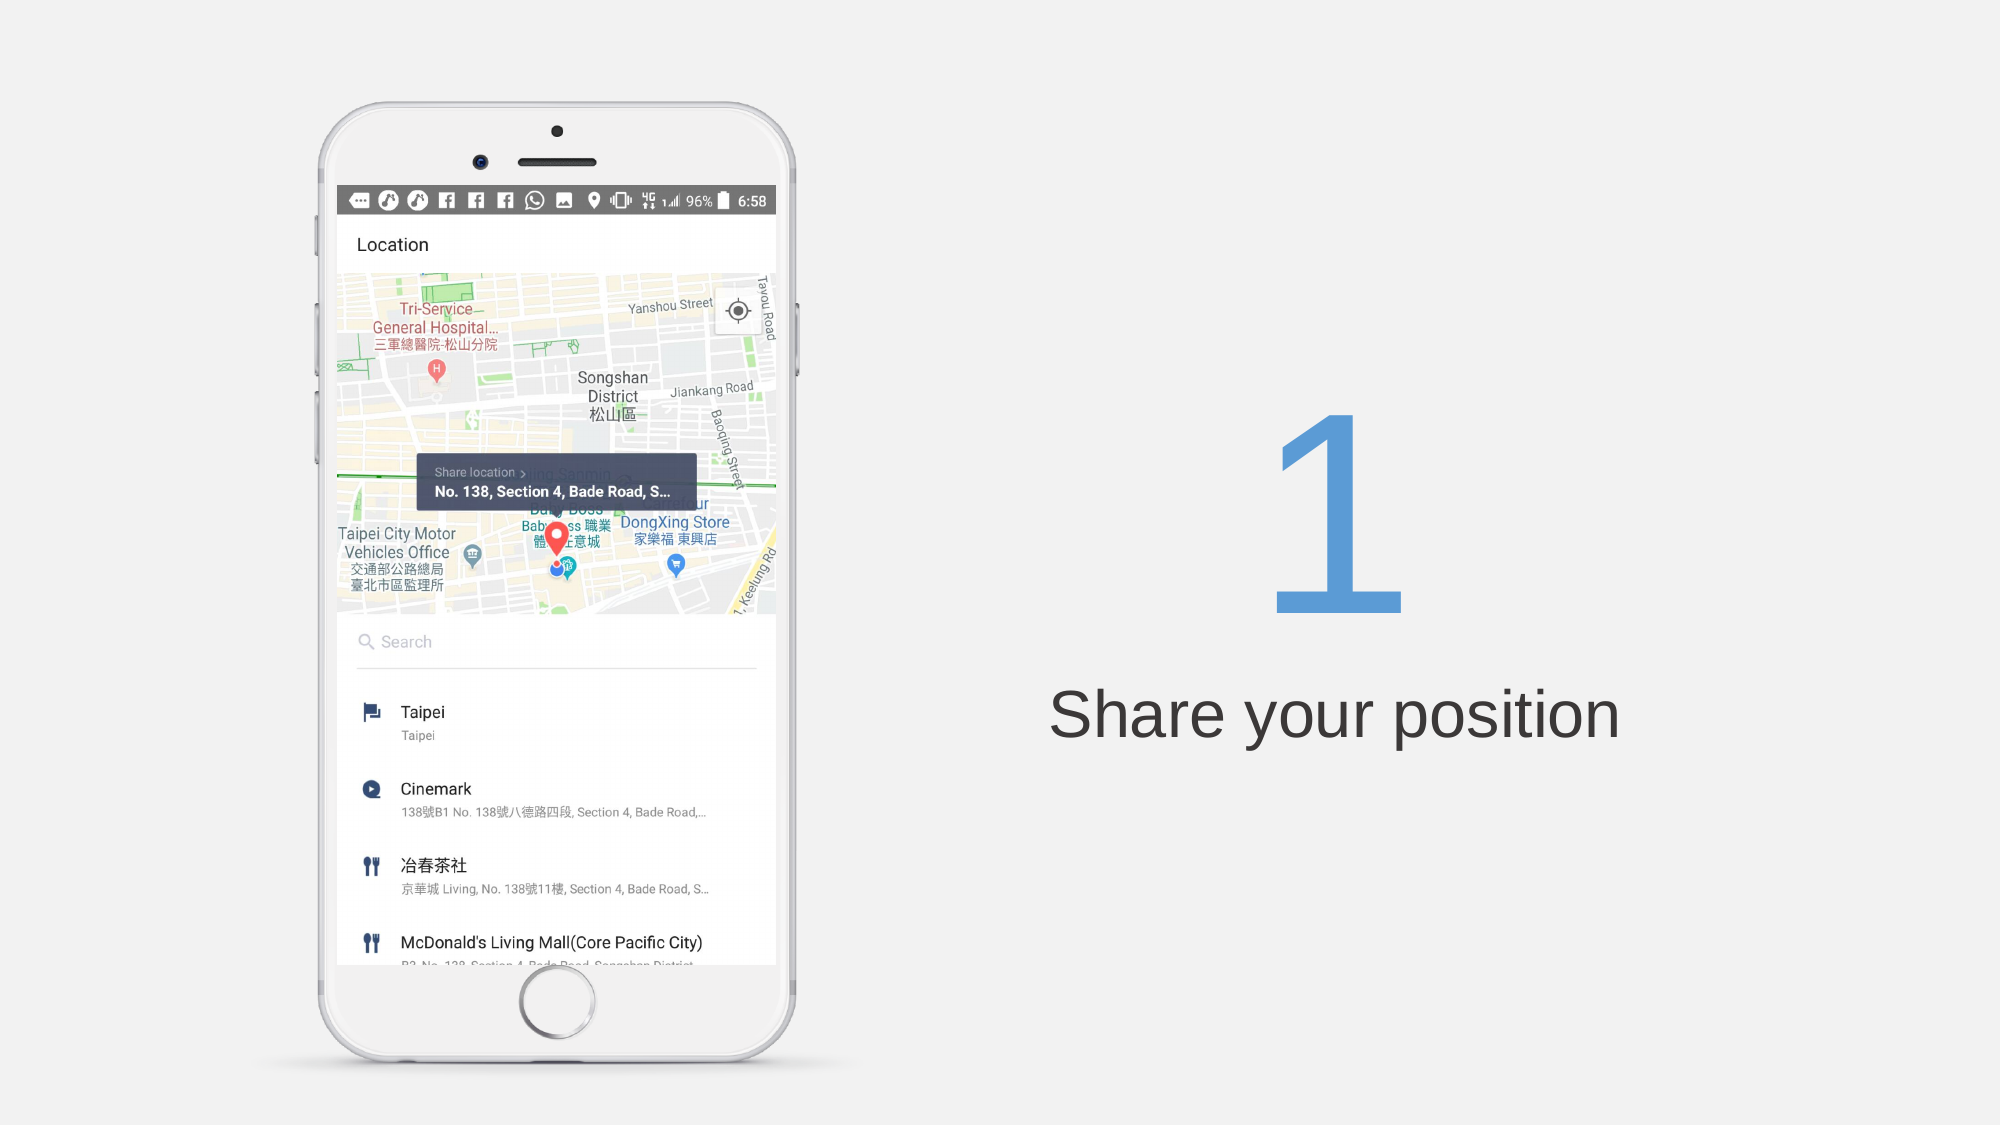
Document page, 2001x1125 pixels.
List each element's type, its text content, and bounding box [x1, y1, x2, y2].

picture [203, 40, 917, 1125]
text_box 1 Share your position [1033, 318, 1638, 758]
